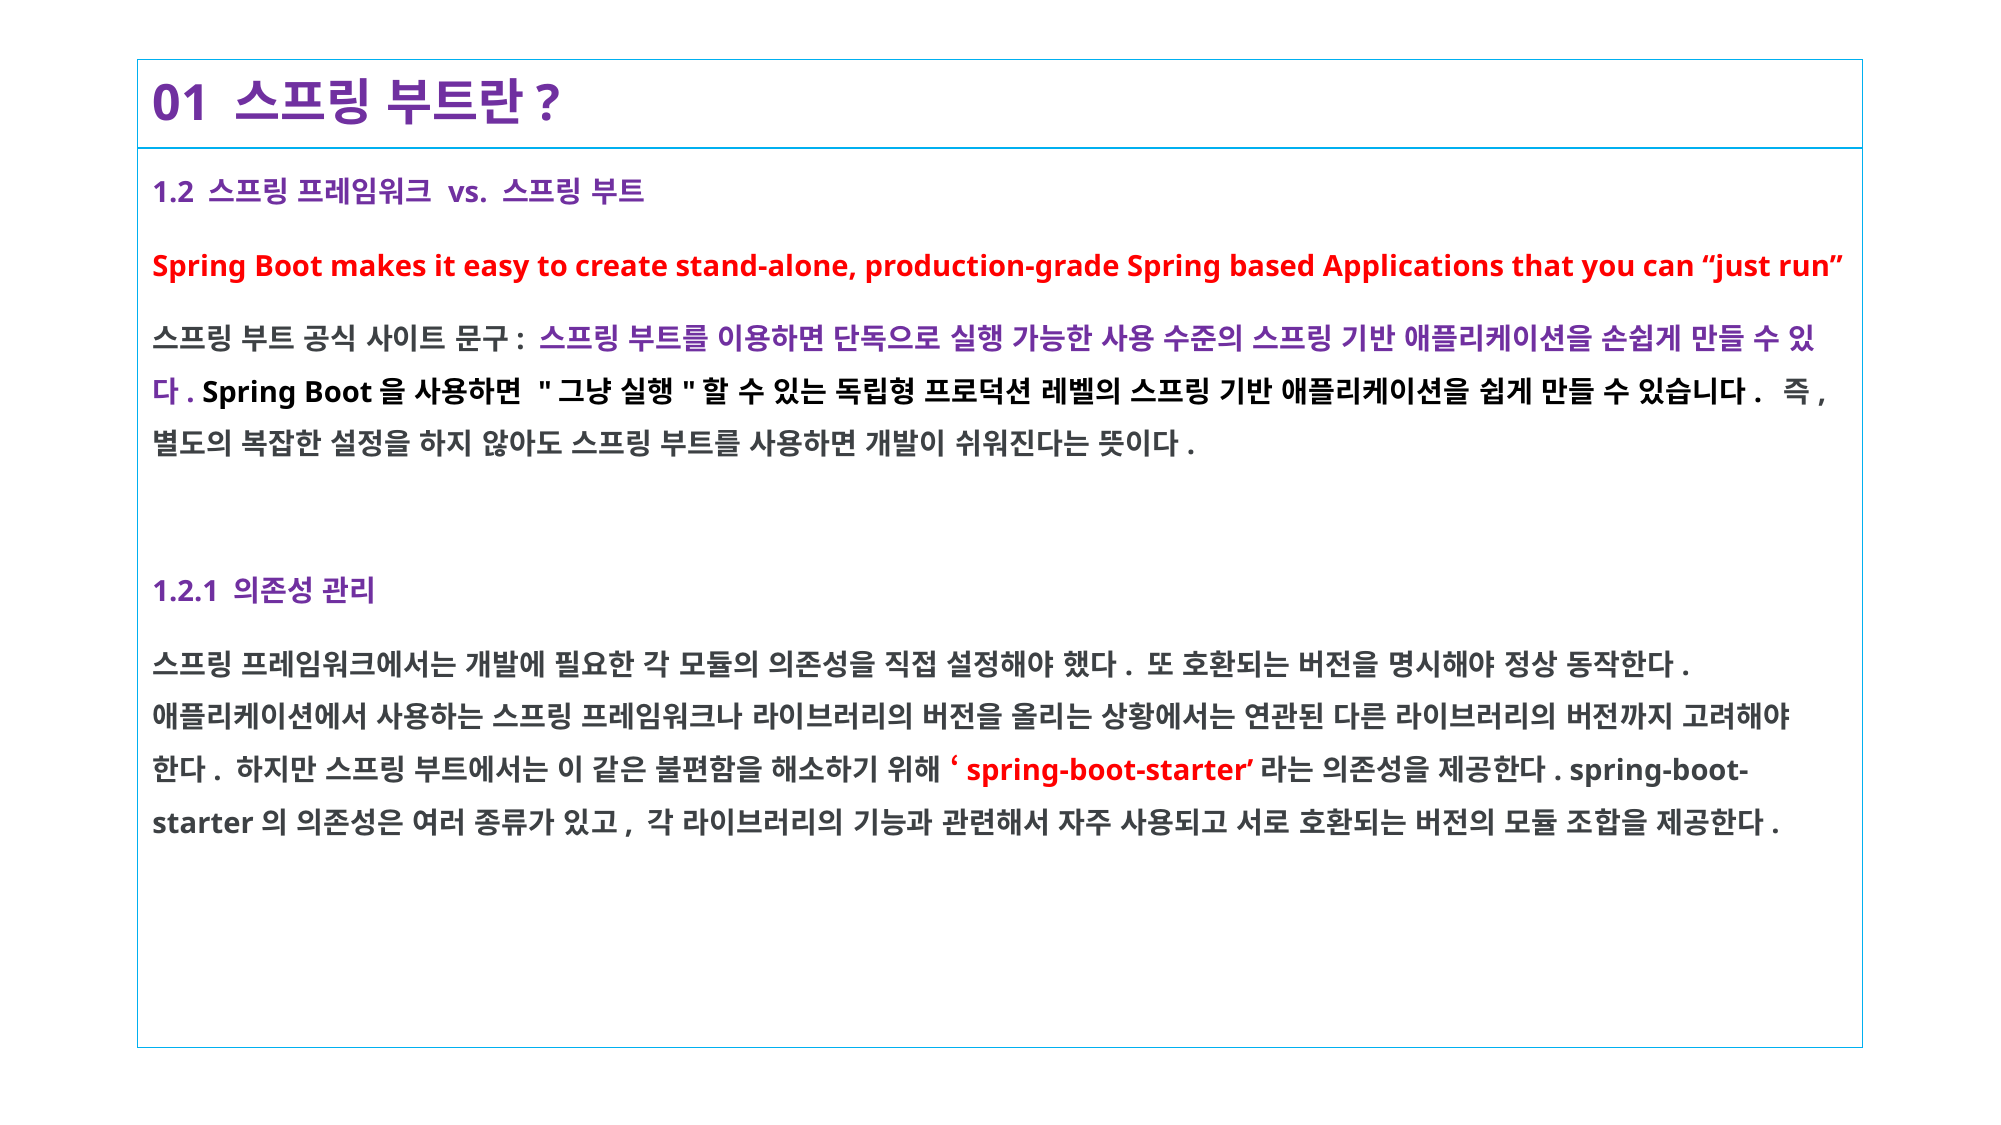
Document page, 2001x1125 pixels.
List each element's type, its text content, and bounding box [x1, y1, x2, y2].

list 1.2 스프링 프레임워크 vs. 스프링 부트 Spring Boot makes it easy to create stand-alone, production-grade Spring based Applications that you can “just run” 스프링 부트 공식 사이트 문구: 스프링 부트를 이용하면 단독으로 실행 가능한 사용 수준의 스프링 기반 애플리케이션을 손쉽게 만들 수 있다. Spring Boot을 사용하면 "그냥 실행"할 수 있는 독립형 프로덕션 레벨의 스프링 기반 애플리케이션을 쉽게 만들 수 있습니다. 즉, 별도의 복잡한 설정을 하지 않아도 스프링 부트를 사용하면 개발이 쉬워진다는 뜻이다. 1.2.1 의존성 관리 스프링 프레임워크에서는 개발에 필요한 각 모듈의 의존성을 직접 설정해야 했다. 또 호환되는 버전을 명시해야 정상 동작한다. 애플리케이션에서 사용하는 스프링 프레임워크나 라이브러리의 버전을 올리는 상황에서는 연관된 다른 라이브러리의 버전까지 고려해야 한다. 하지만 스프링 부트에서는 이 같은 불편함을 해소하기 위해 ‘spring-boot-starter’라는 의존성을 제공한다. spring-boot-starter의 의존성은 여러 종류가 있고, 각 라이브러리의 기능과 관련해서 자주 사용되고 서로 호환되는 버전의 모듈 조합을 제공한다. [137, 148, 1863, 1048]
title 01 스프링 부트란? [137, 59, 1863, 148]
